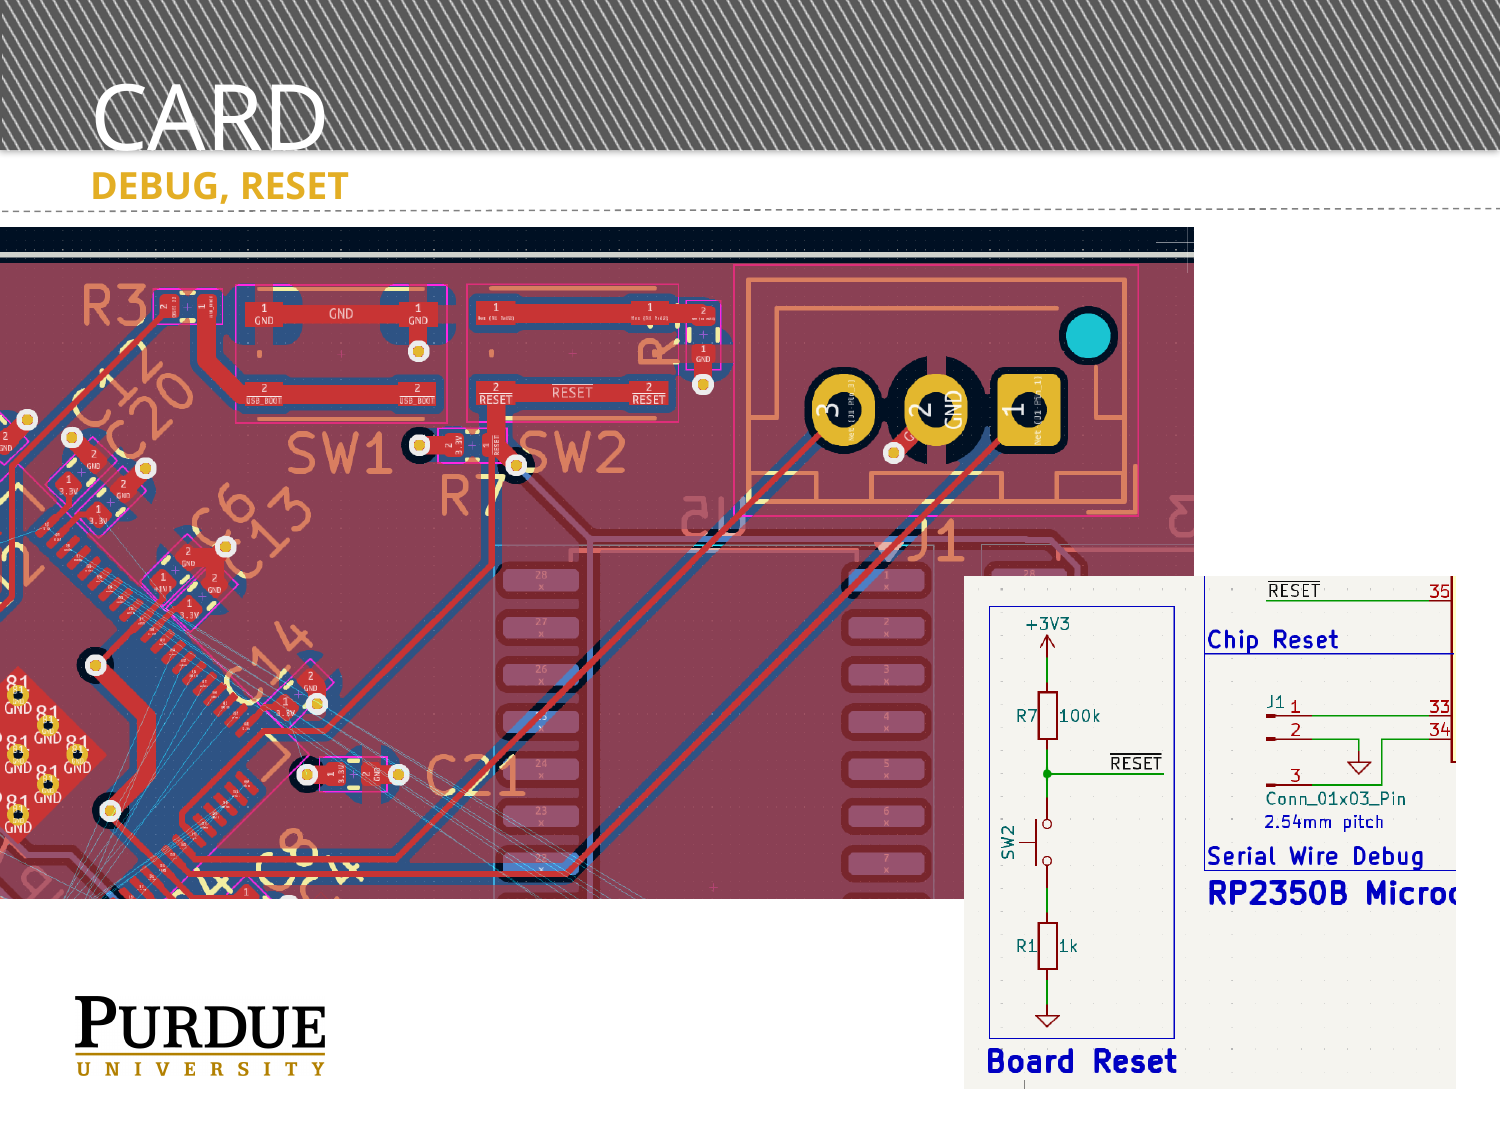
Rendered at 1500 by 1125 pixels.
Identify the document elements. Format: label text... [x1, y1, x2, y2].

list Debug, ReSet [75, 154, 1425, 228]
title Card [75, 51, 1427, 175]
picture [75, 996, 325, 1076]
picture [0, 226, 1456, 1089]
